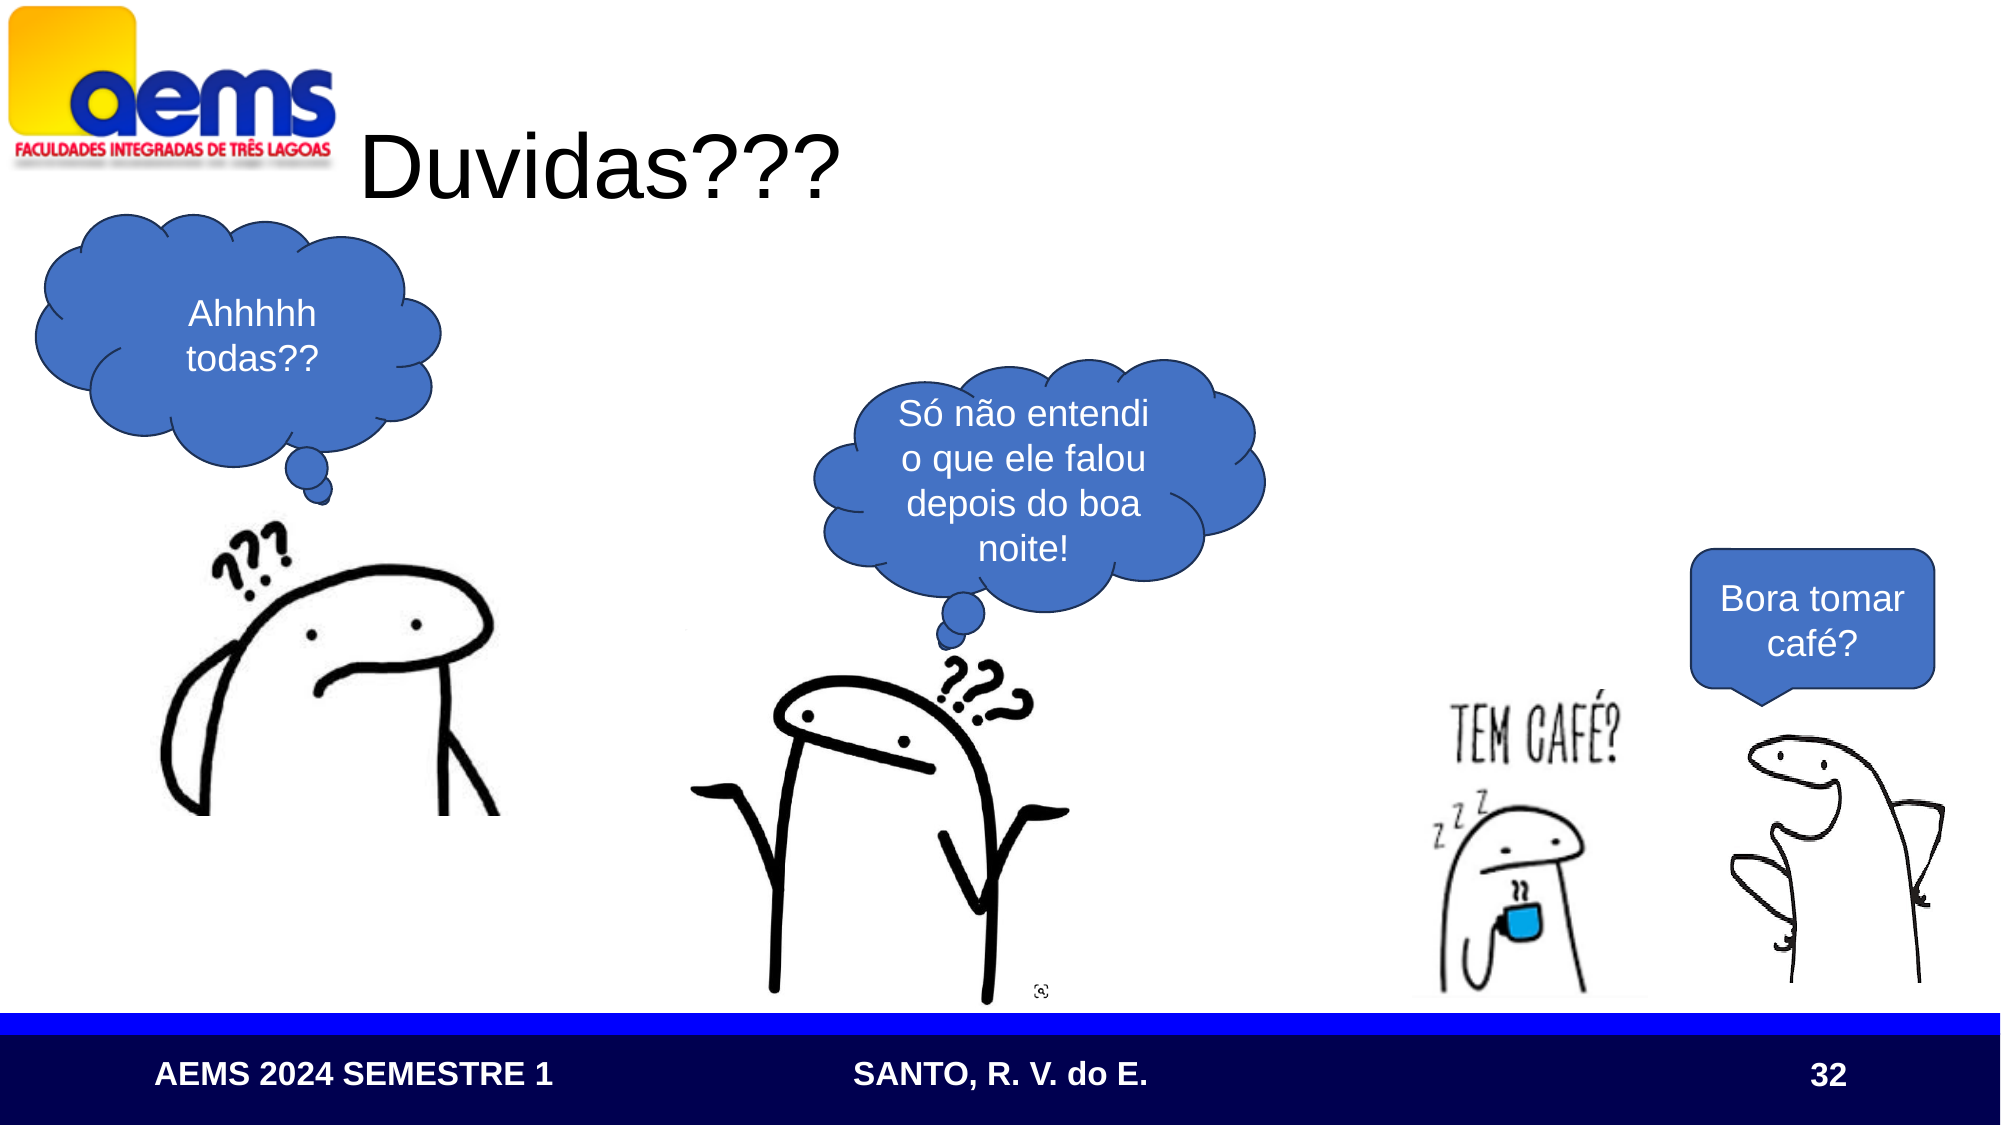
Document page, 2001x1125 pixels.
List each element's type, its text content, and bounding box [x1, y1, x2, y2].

picture [685, 629, 1070, 1011]
picture [0, 0, 344, 180]
picture [1725, 631, 1947, 984]
picture [149, 498, 538, 816]
text_box Só não entendi o que ele falou depois do boa noite! [813, 359, 1266, 629]
text_box Ahhhhh todas?? [34, 213, 442, 498]
picture [1412, 689, 1648, 998]
title Duvidas??? [343, 59, 1863, 278]
slide_number 32 [1412, 1042, 1863, 1103]
text_box Bora tomar café? [1689, 547, 1936, 690]
